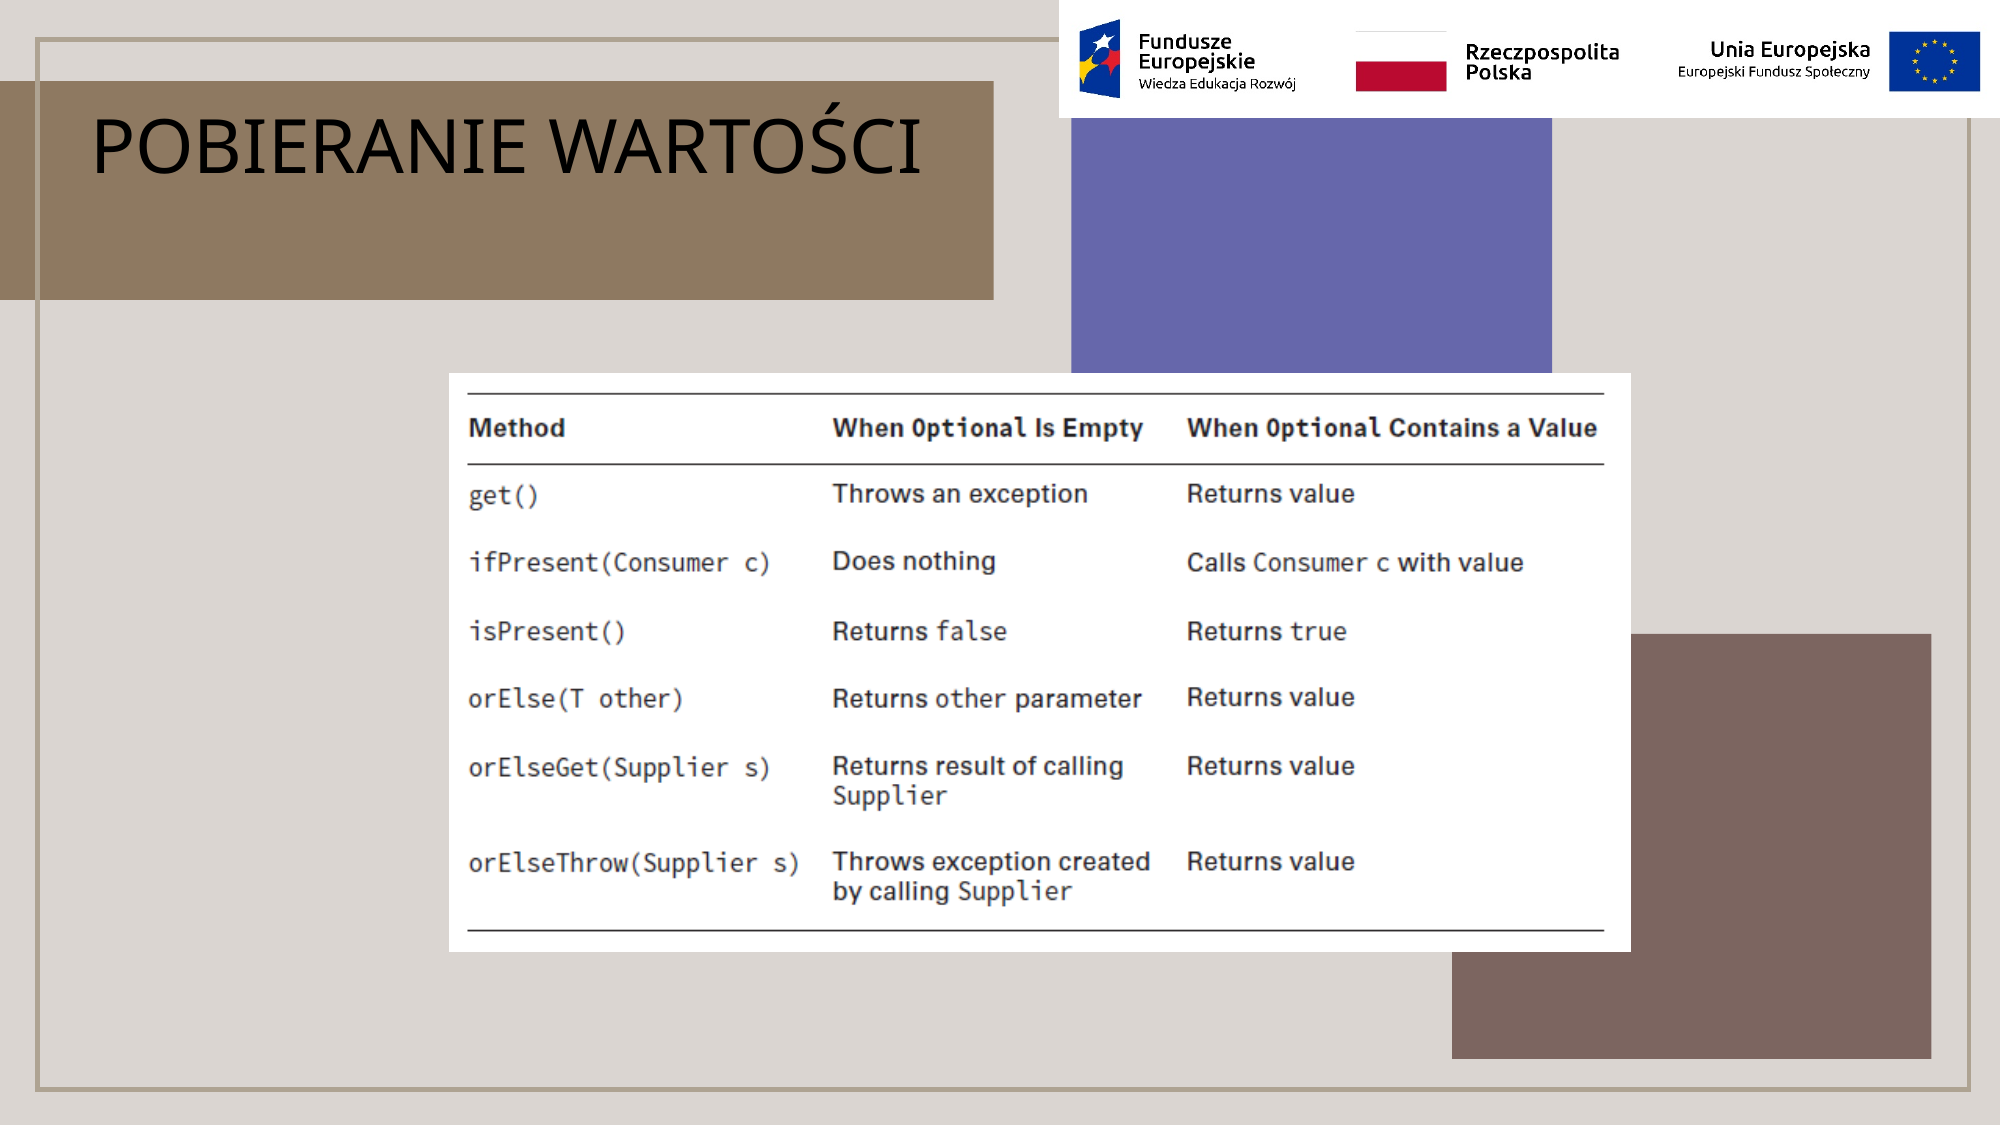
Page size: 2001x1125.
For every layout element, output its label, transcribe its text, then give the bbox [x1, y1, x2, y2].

picture [449, 373, 1631, 952]
title Pobieranie wartości [75, 101, 1000, 360]
picture [1059, 0, 2000, 118]
